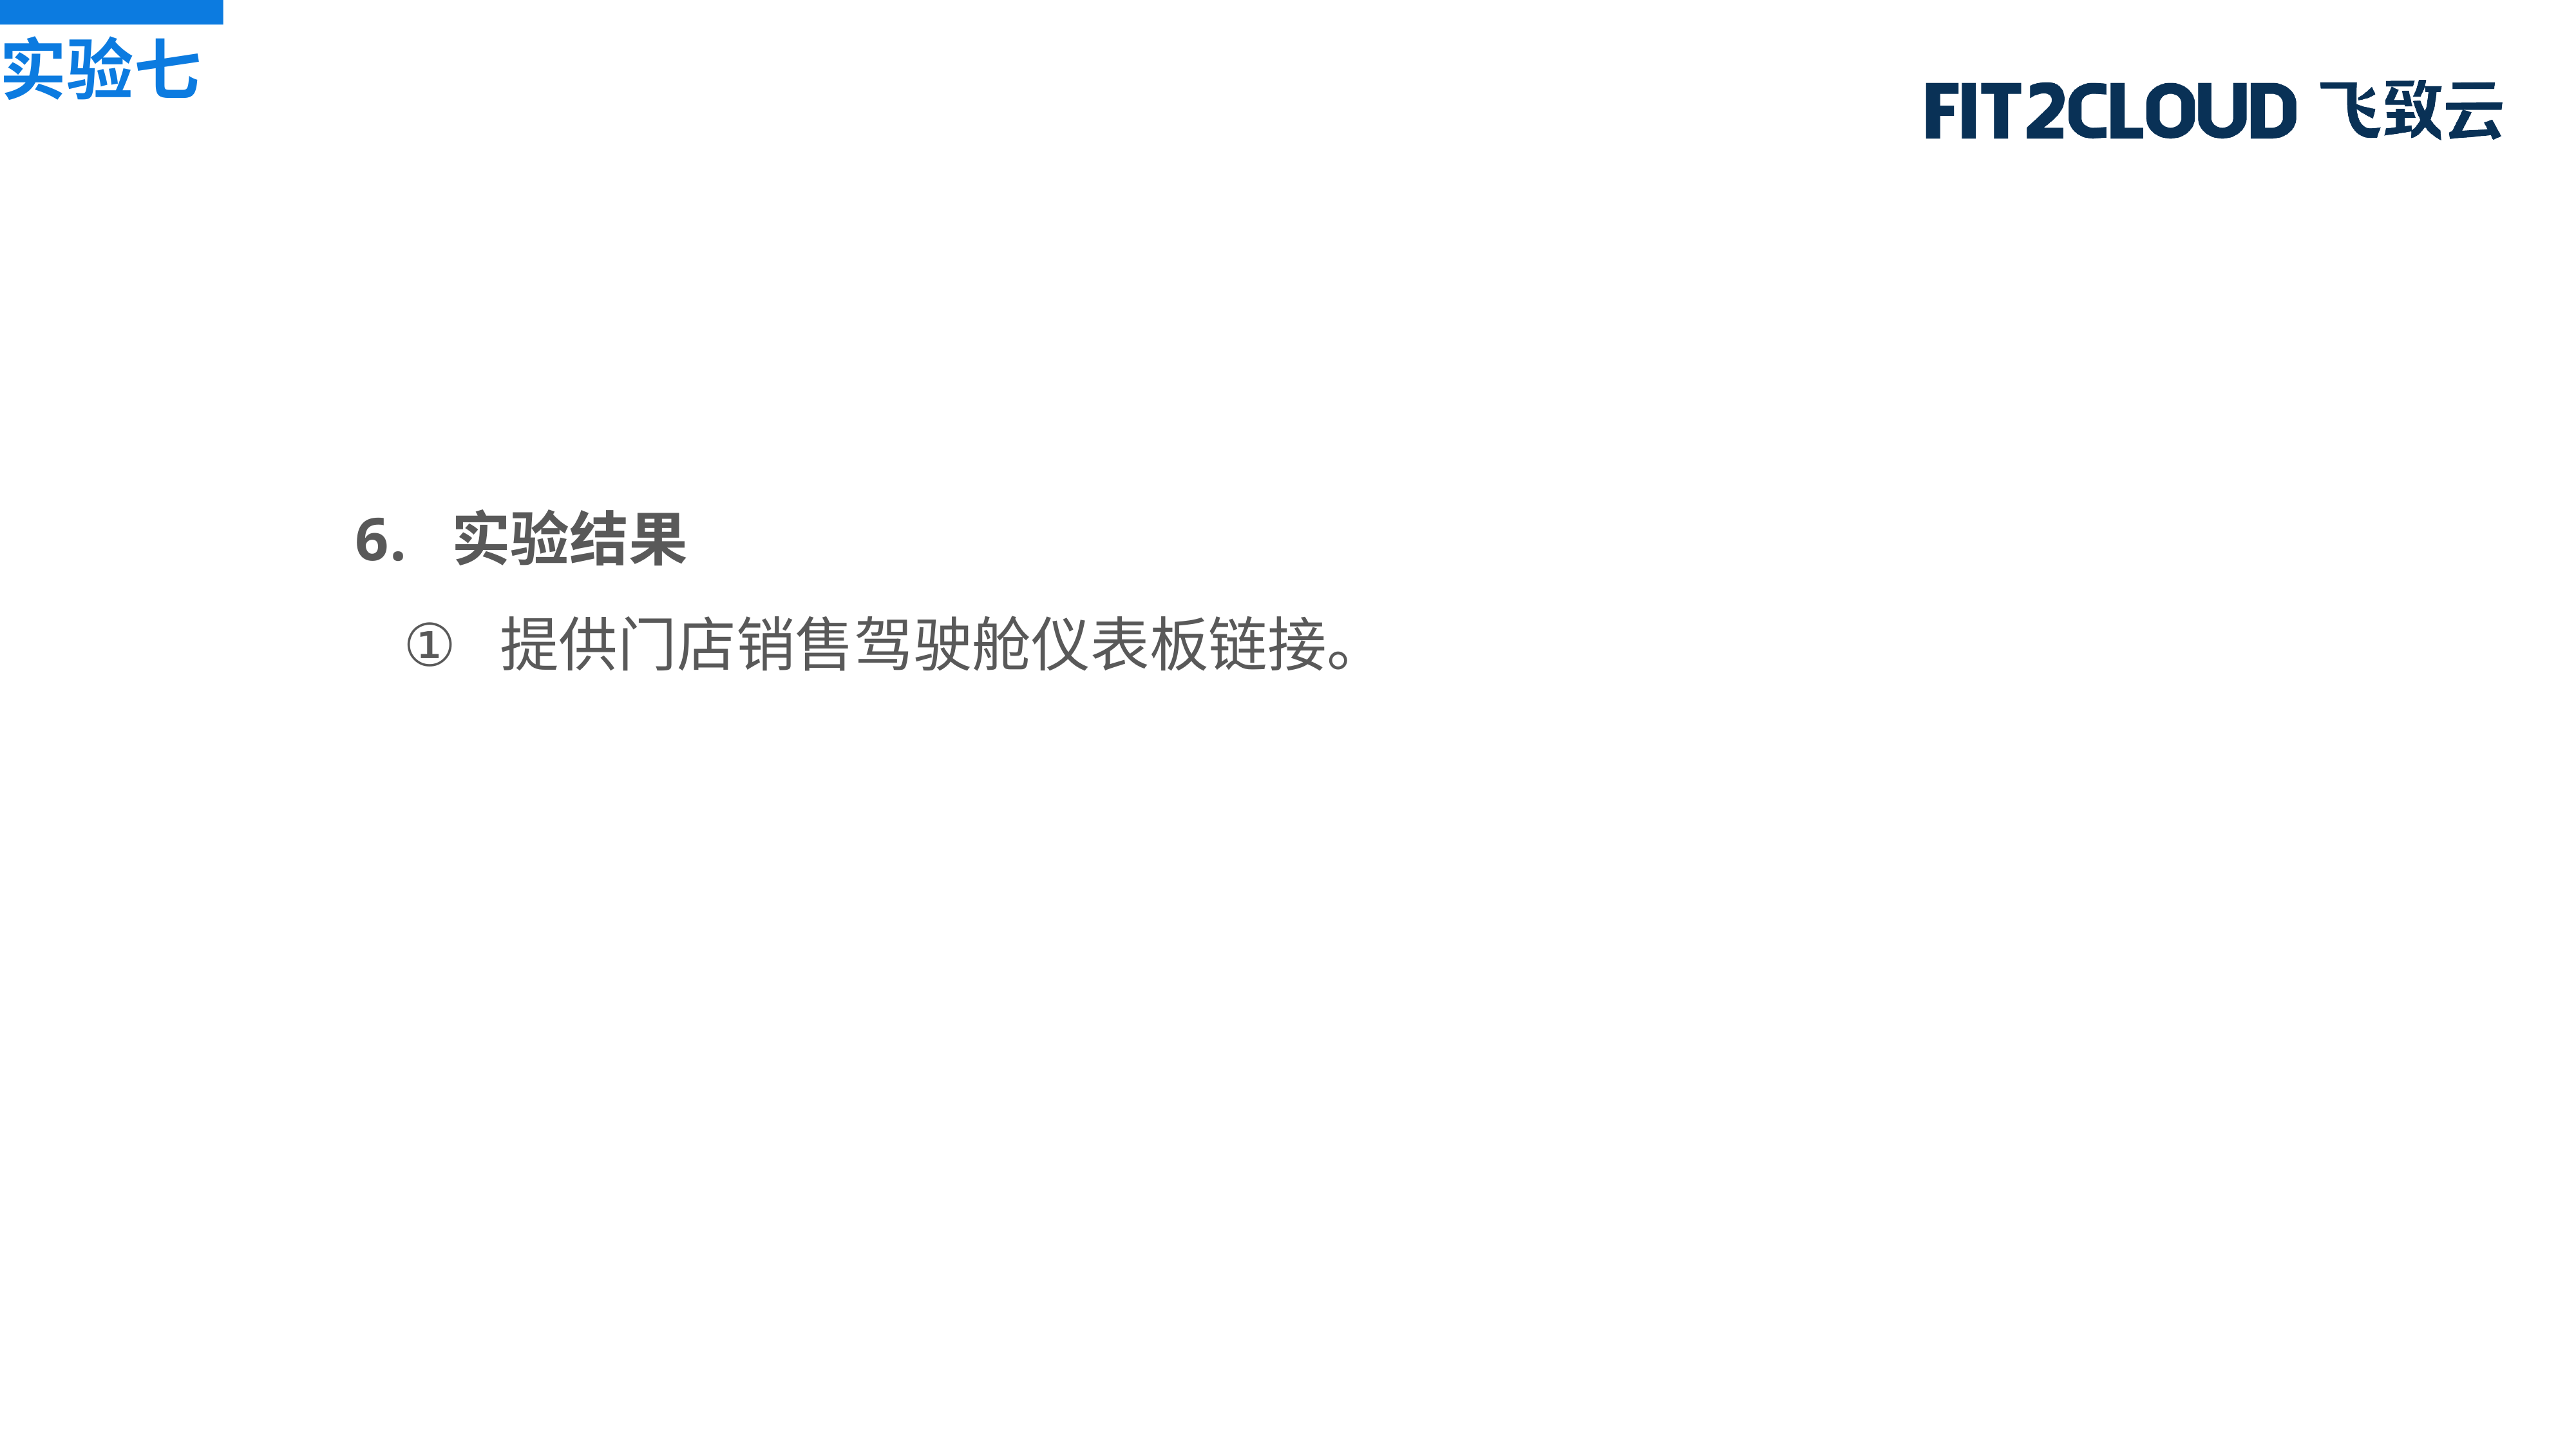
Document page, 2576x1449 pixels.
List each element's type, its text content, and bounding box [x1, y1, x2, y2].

picture [1926, 80, 2503, 140]
text_box [0, 0, 223, 25]
text_box 实验七 [0, 26, 244, 184]
text_box 实验结果 提供门店销售驾驶舱仪表板链接。 [347, 109, 2357, 1013]
